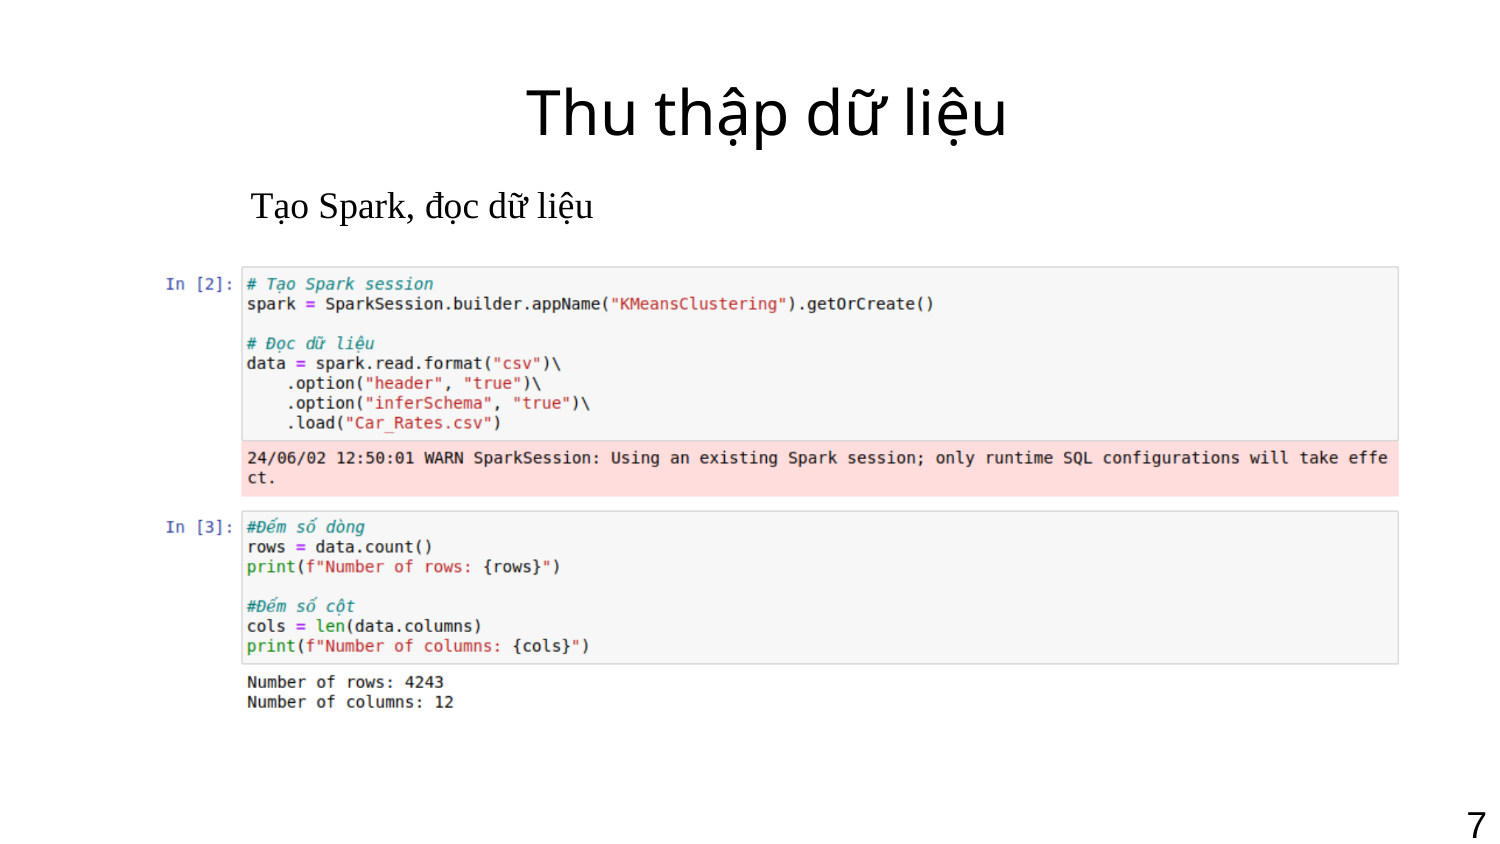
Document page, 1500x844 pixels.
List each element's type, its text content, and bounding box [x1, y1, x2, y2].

text_box Tạo Spark, đọc dữ liệu [235, 173, 987, 234]
text_box 7 [1451, 793, 1500, 844]
text_box Thu thập dữ liệu [93, 70, 1444, 150]
picture [153, 258, 1415, 722]
